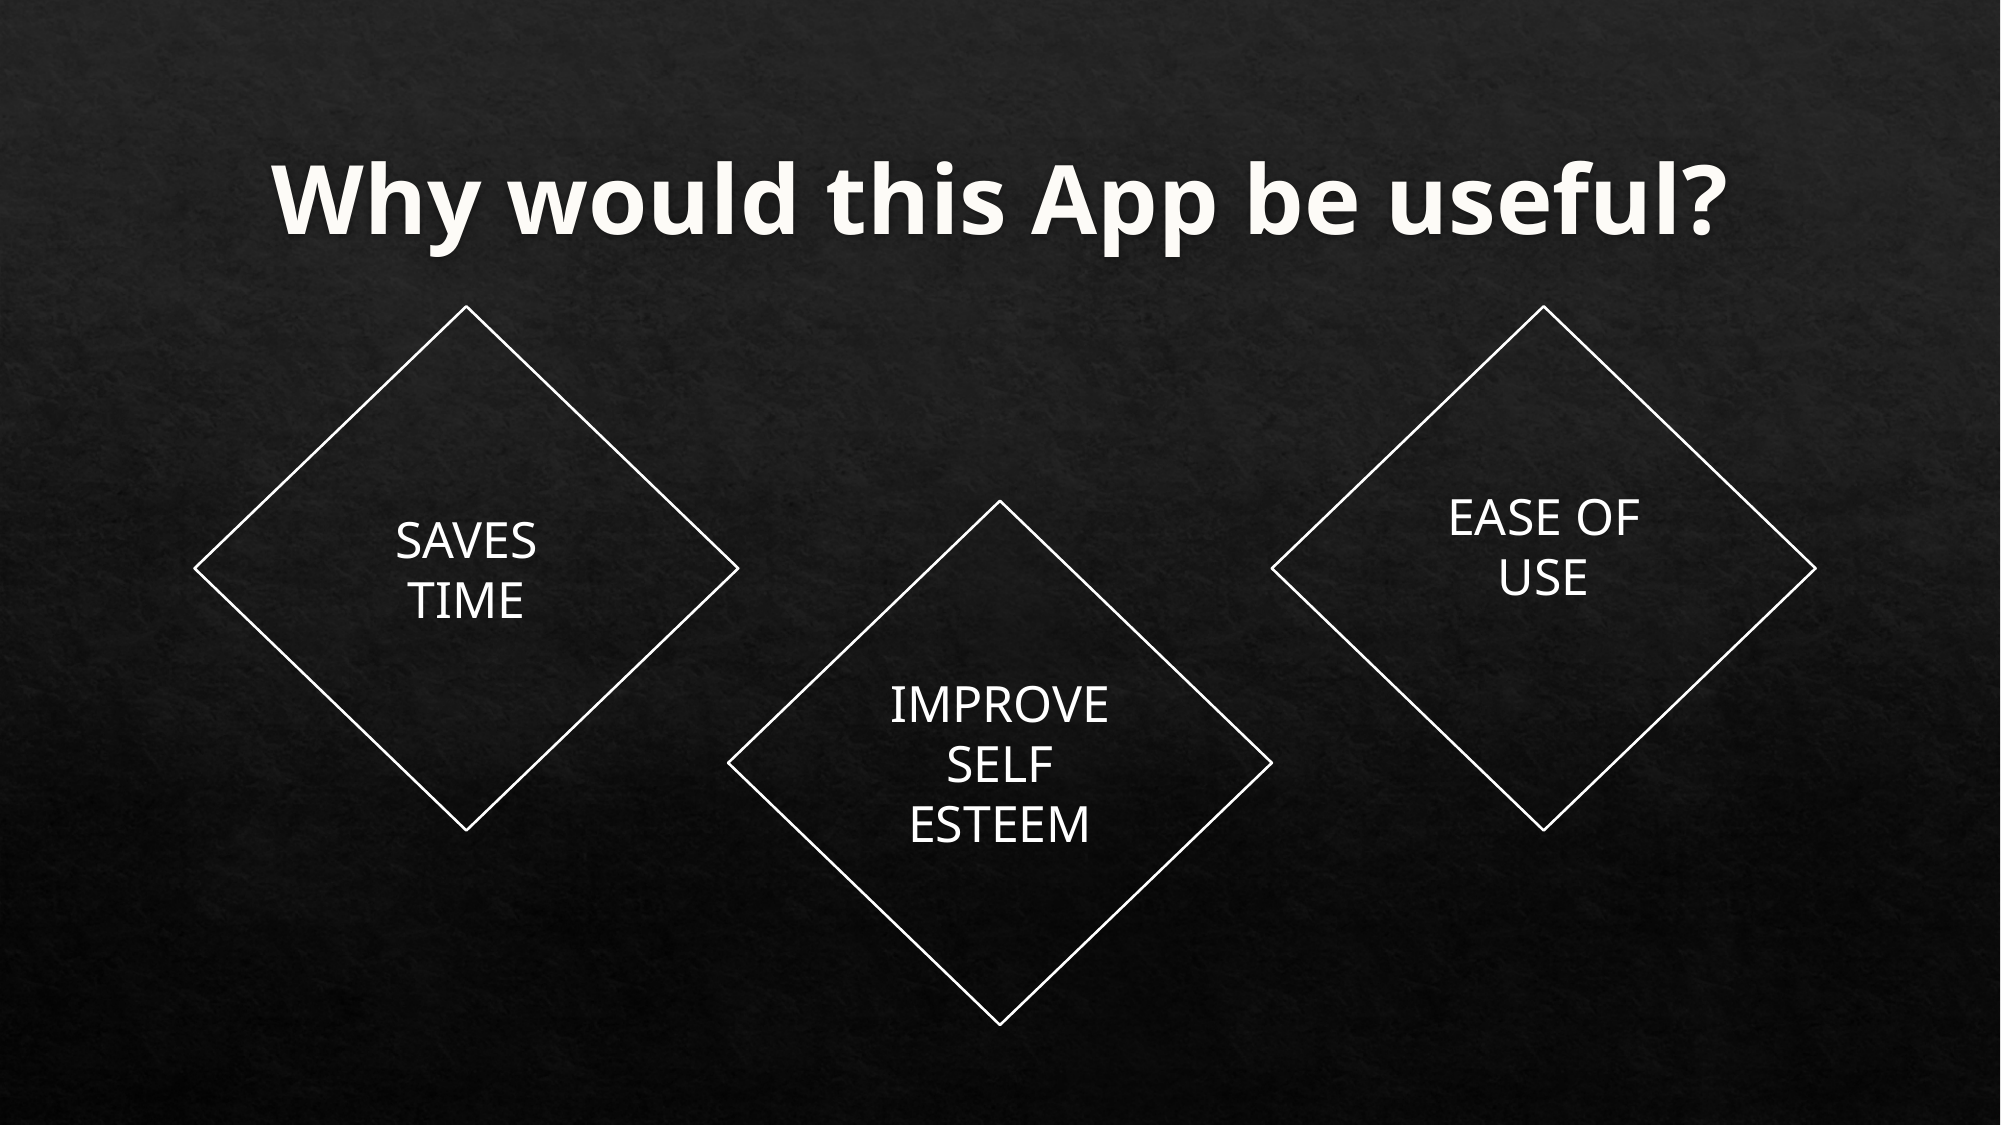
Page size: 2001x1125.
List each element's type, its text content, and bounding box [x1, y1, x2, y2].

text_box IMPROVE SELF ESTEEM [726, 499, 1274, 1026]
text_box SAVES TIME [193, 305, 740, 832]
text_box EASE OF USE [1270, 305, 1817, 832]
title Why would this App be useful? [150, 99, 1850, 307]
